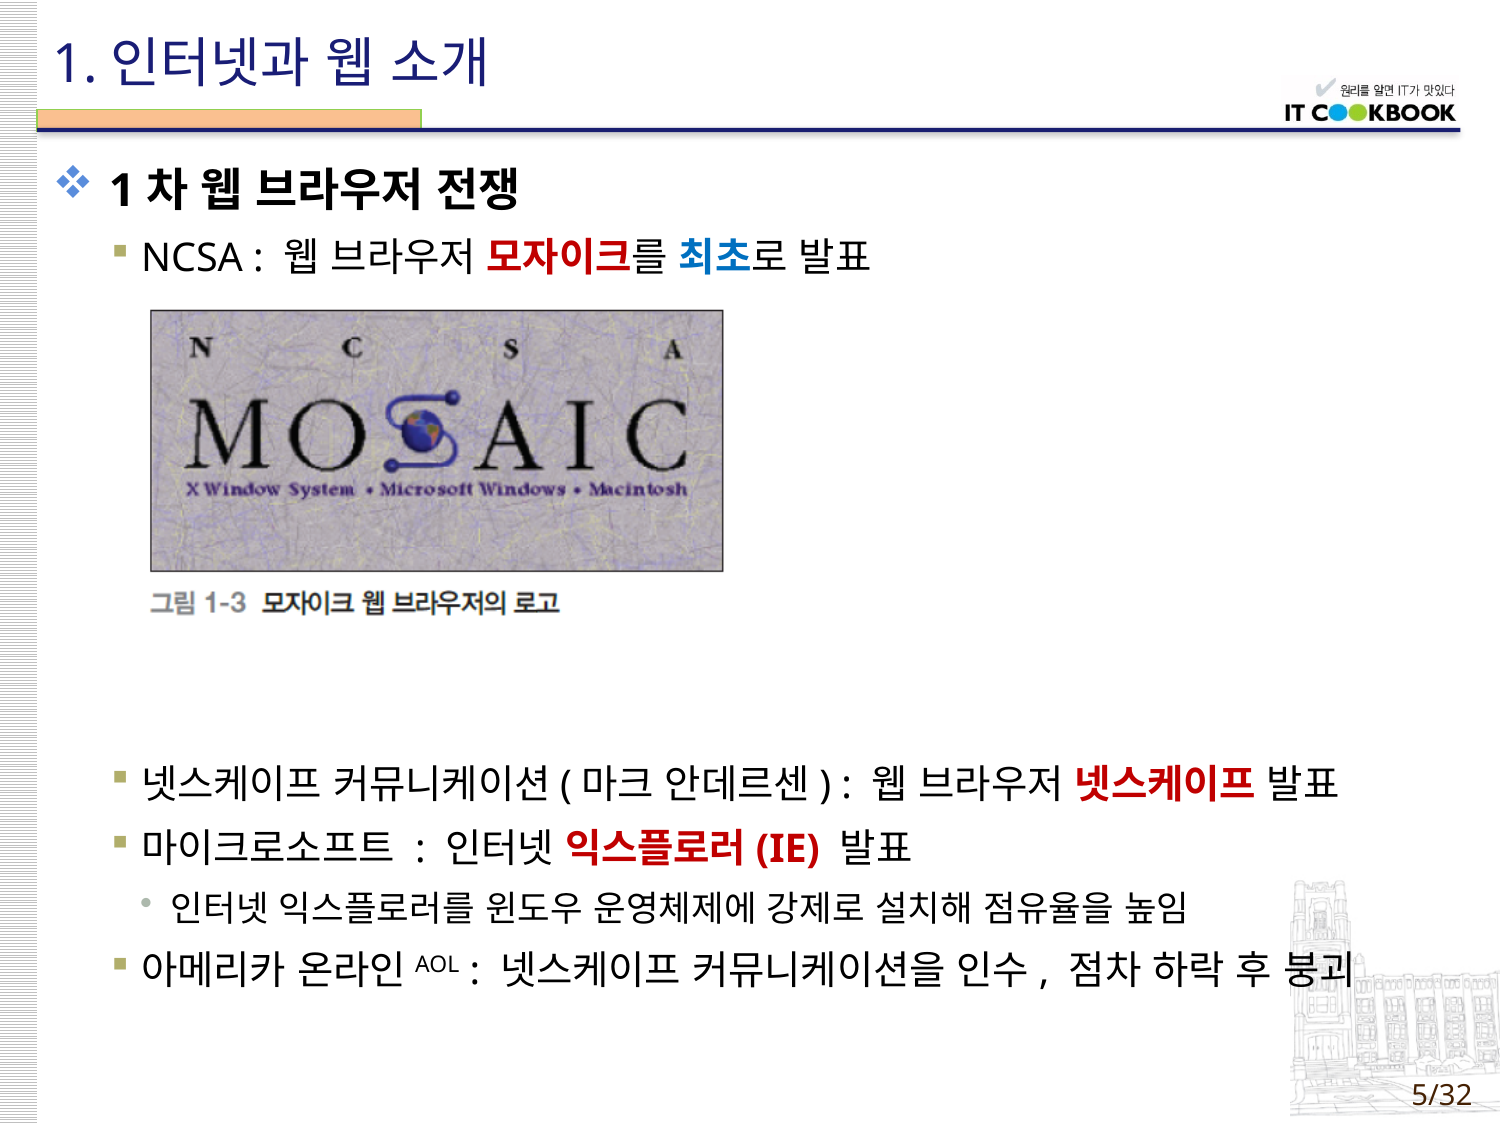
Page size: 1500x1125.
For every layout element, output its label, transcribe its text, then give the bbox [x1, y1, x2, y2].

picture [1281, 75, 1459, 123]
title 1.인터넷과 웹 소개 [37, 13, 1278, 109]
picture [1290, 874, 1500, 1125]
picture [141, 303, 732, 617]
list 1차 웹 브라우저 전쟁 NCSA : 웹 브라우저 모자이크를 최초로 발표 넷스케이프 커뮤니케이션(마크 안데르센) : 웹 브라우저 넷스케이프 발표 마이크로소프트 : 인터넷 익스플로러(IE) 발표 인터넷 익스플로러를 윈도우 운영체제에 강제로 설치해 점유율을 높임 아메리카 온라인AOL : 넷스케이프 커뮤니케이션을 인수, 점차 하락 후 붕괴 [37, 152, 1463, 1091]
